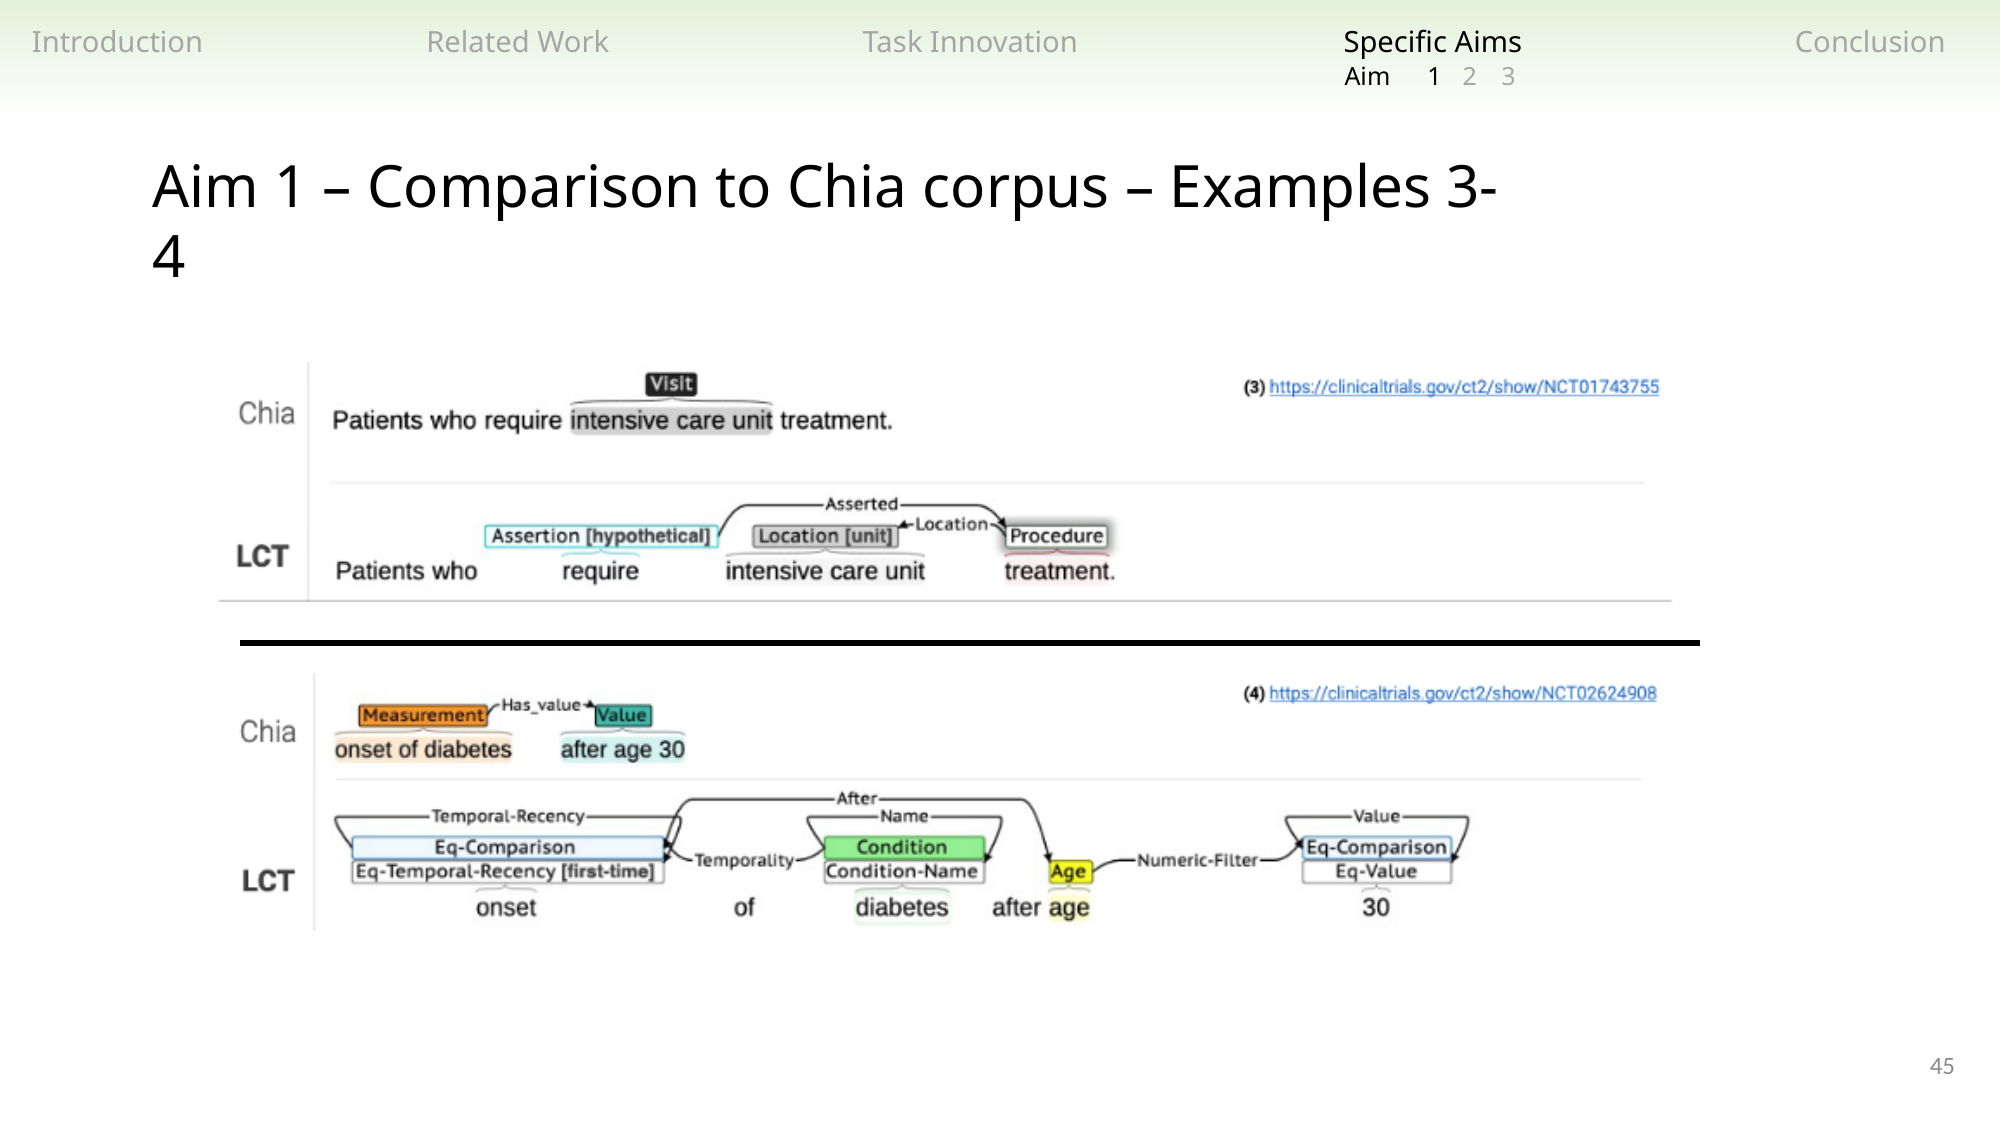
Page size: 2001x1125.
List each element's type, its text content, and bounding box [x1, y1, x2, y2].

picture [216, 362, 1677, 602]
picture [228, 673, 1677, 931]
slide_number 45 [1520, 1035, 1971, 1096]
text_box Aim 1 – Comparison to Chia corpus – Examples 3-4 [137, 141, 1521, 297]
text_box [24, 15, 1958, 99]
